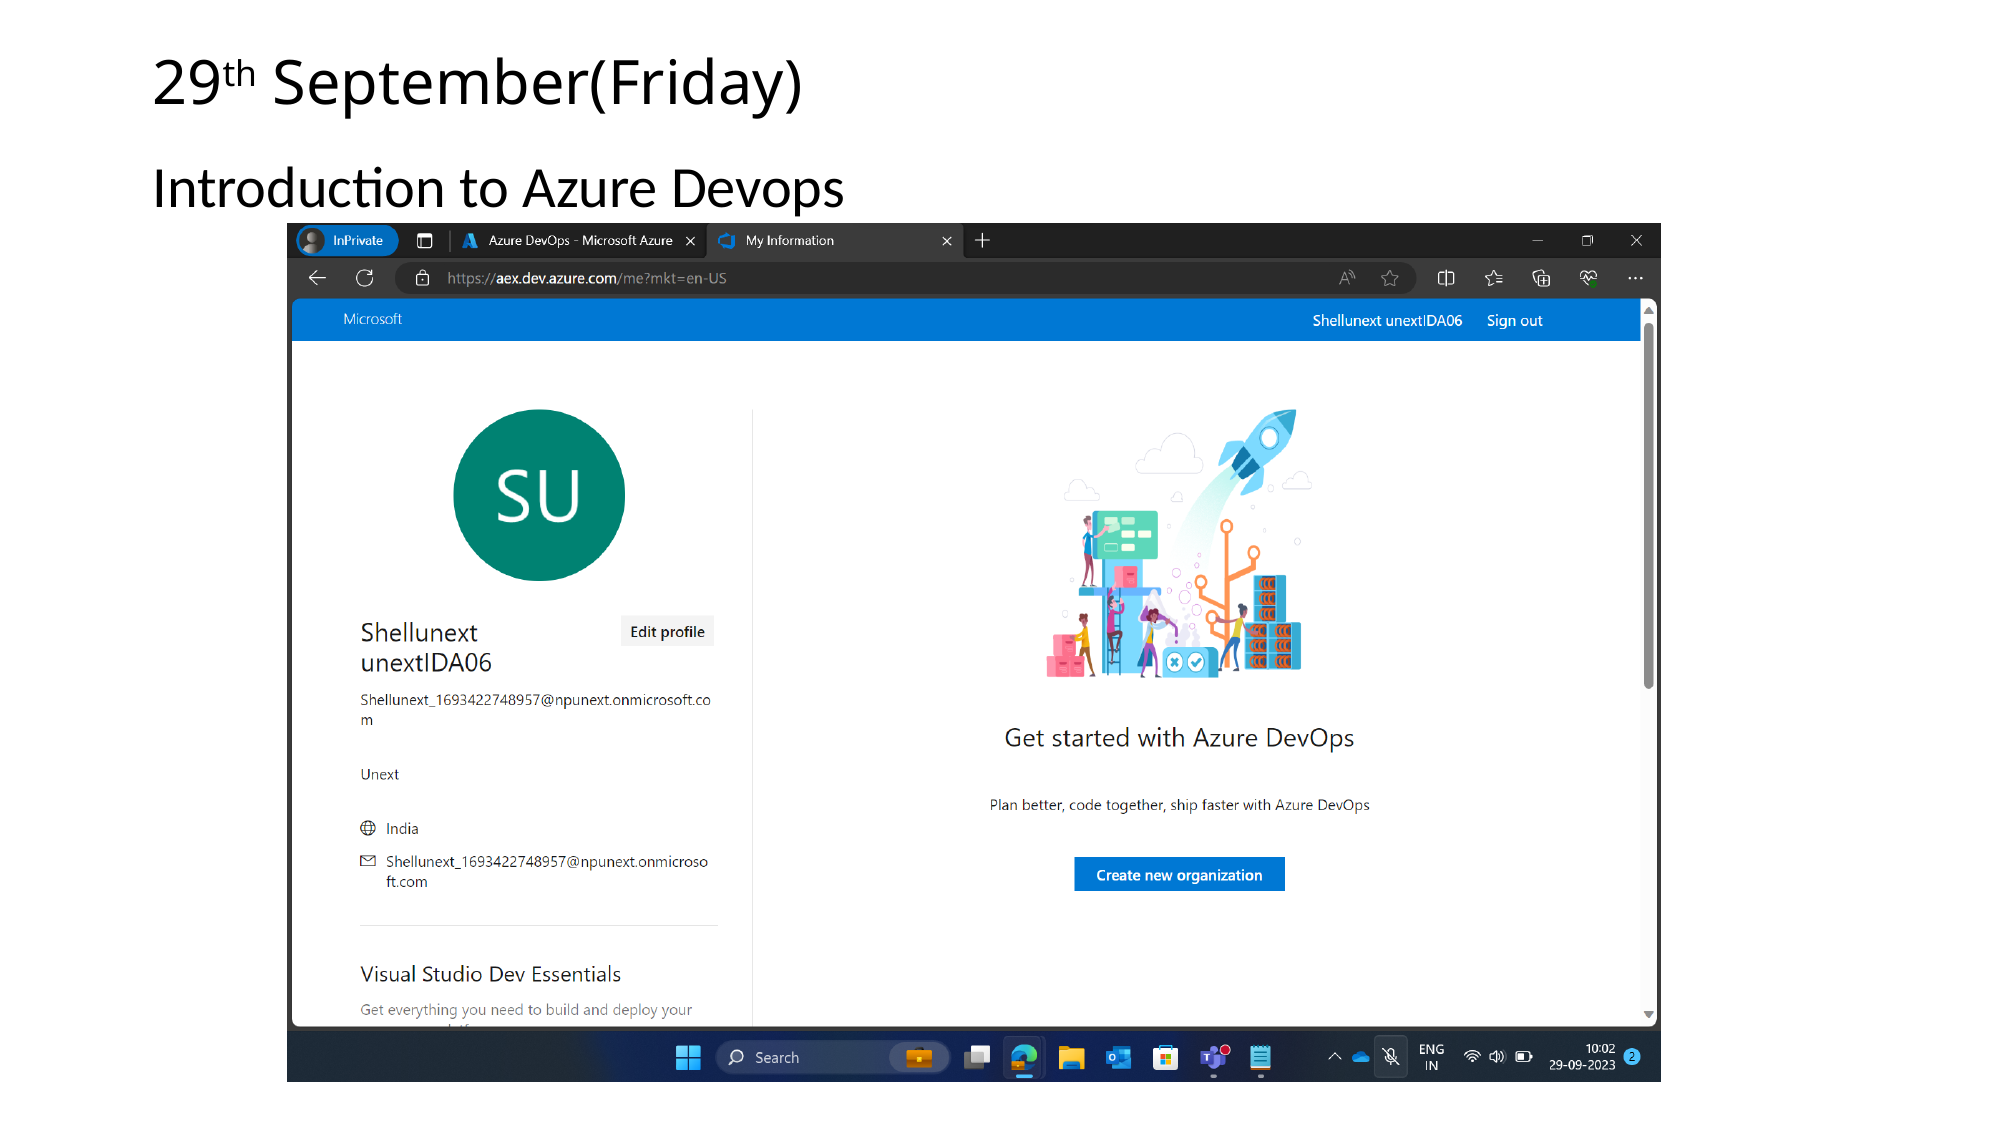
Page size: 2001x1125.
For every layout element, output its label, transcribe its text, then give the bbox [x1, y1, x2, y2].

picture [287, 223, 1661, 1082]
title 29th September(Friday) [137, 43, 832, 126]
list Introduction to Azure Devops [137, 149, 1863, 1082]
